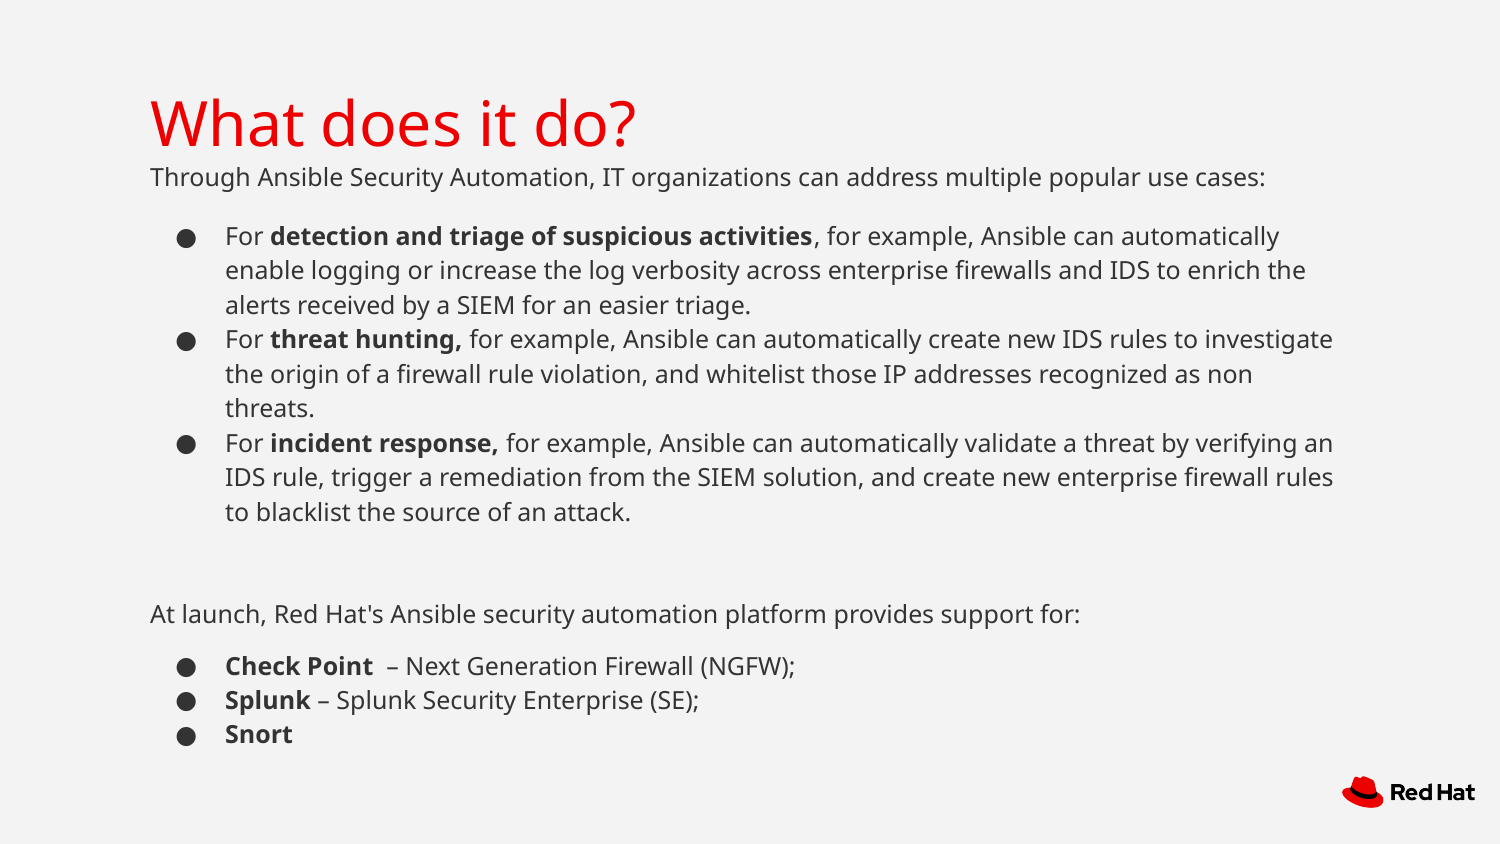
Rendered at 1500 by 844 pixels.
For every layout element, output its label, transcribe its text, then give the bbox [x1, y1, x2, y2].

text_box Through Ansible Security Automation, IT organizations can address multiple popular use cases: For detection and triage of suspicious activities, for example, Ansible can automatically enable logging or increase the log verbosity across enterprise firewalls and IDS to enrich the alerts received by a SIEM for an easier triage. For threat hunting, for example, Ansible can automatically create new IDS rules to investigate the origin of a firewall rule violation, and whitelist those IP addresses recognized as non threats. For incident response, for example, Ansible can automatically validate a threat by verifying an IDS rule, trigger a remediation from the SIEM solution, and create new enterprise firewall rules to blacklist the source of an attack. At launch, Red Hat's Ansible security automation platform provides support for: Check Point – Next Generation Firewall (NGFW); Splunk – Splunk Security Enterprise (SE); Snort [135, 141, 1365, 576]
text_box What does it do? [135, 0, 1365, 141]
picture [1342, 776, 1475, 808]
